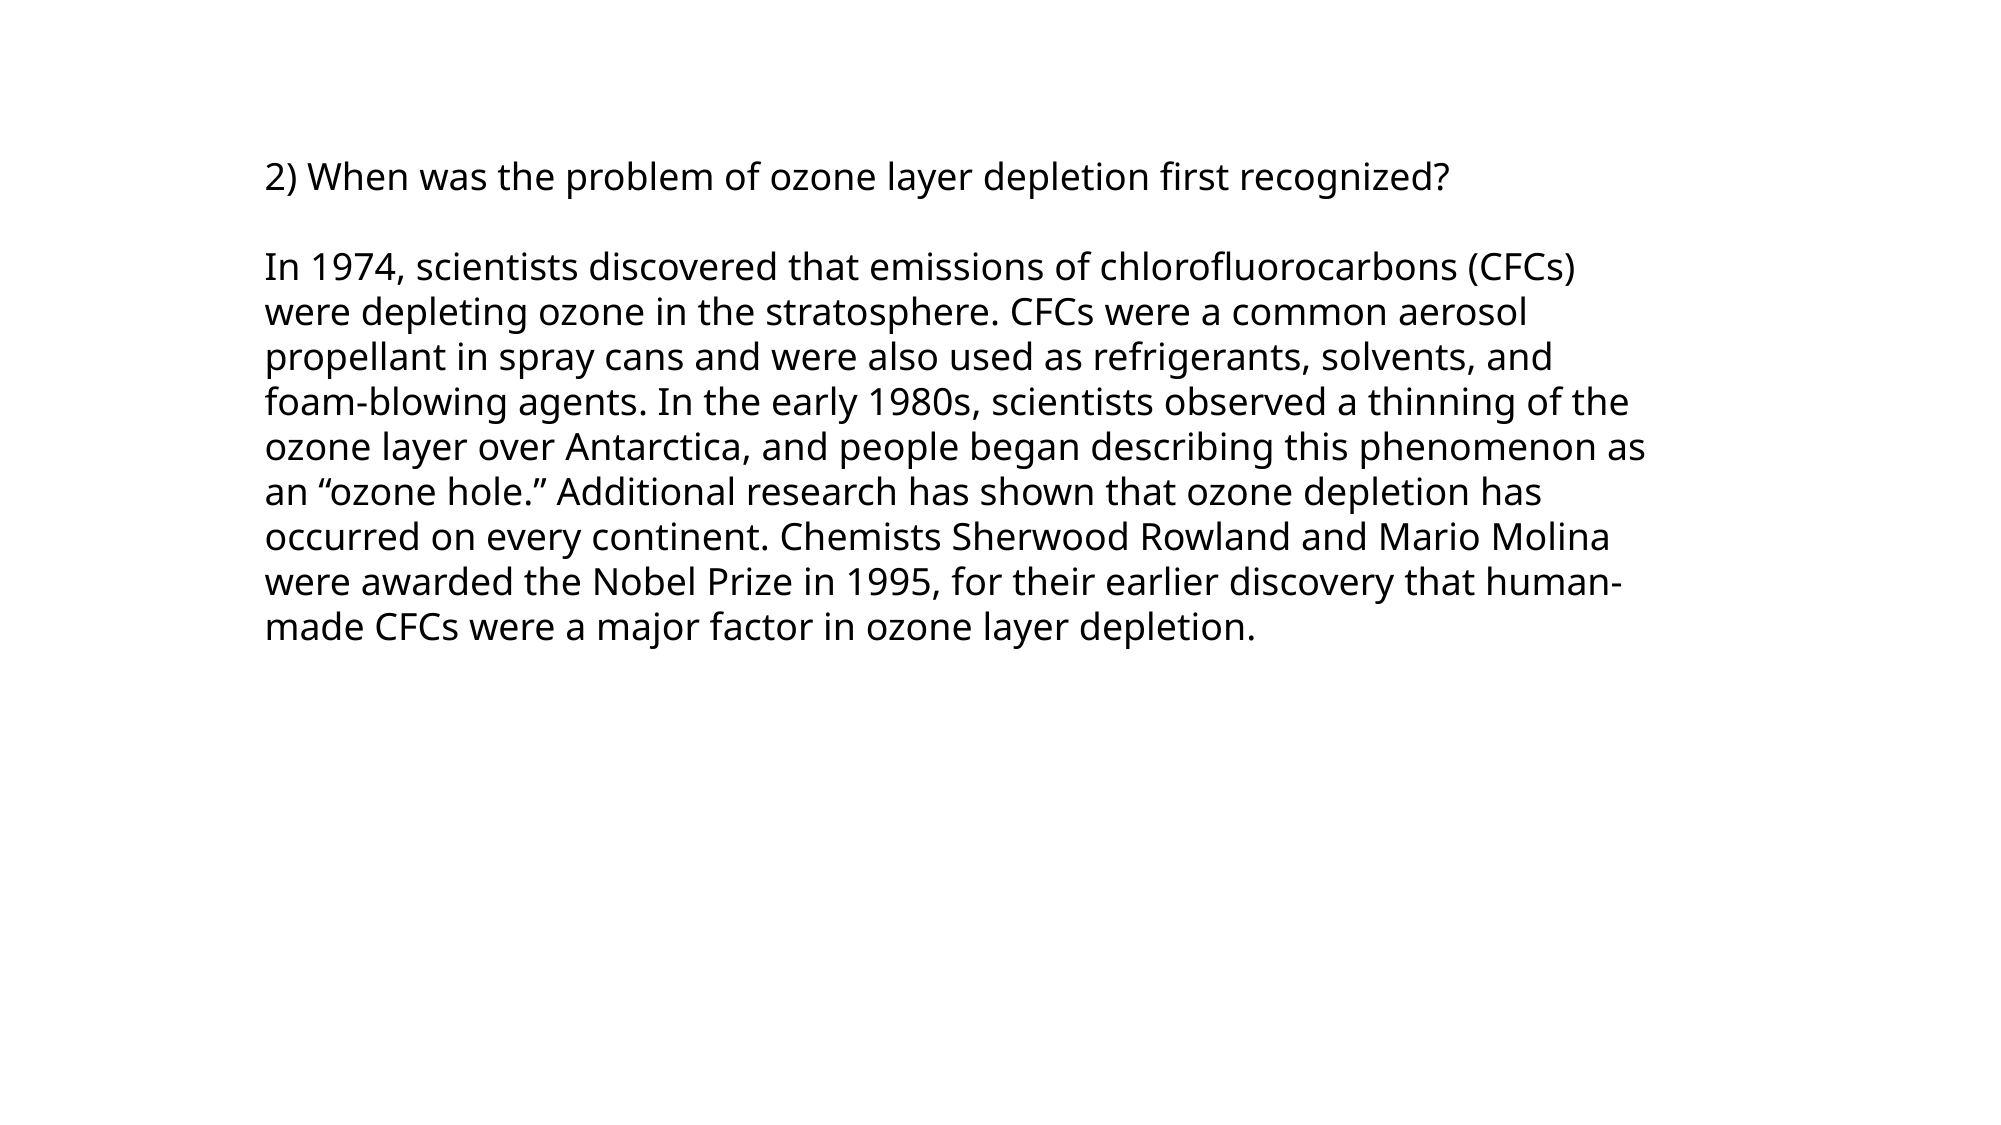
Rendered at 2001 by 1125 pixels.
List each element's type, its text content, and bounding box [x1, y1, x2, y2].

text_box 2) When was the problem of ozone layer depletion first recognized? In 1974, scientists discovered that emissions of chlorofluorocarbons (CFCs) were depleting ozone in the stratosphere. CFCs were a common aerosol propellant in spray cans and were also used as refrigerants, solvents, and foam-blowing agents. In the early 1980s, scientists observed a thinning of the ozone layer over Antarctica, and people began describing this phenomenon as an “ozone hole.” Additional research has shown that ozone depletion has occurred on every continent. Chemists Sherwood Rowland and Mario Molina were awarded the Nobel Prize in 1995, for their earlier discovery that human-made CFCs were a major factor in ozone layer depletion. [249, 146, 1663, 656]
